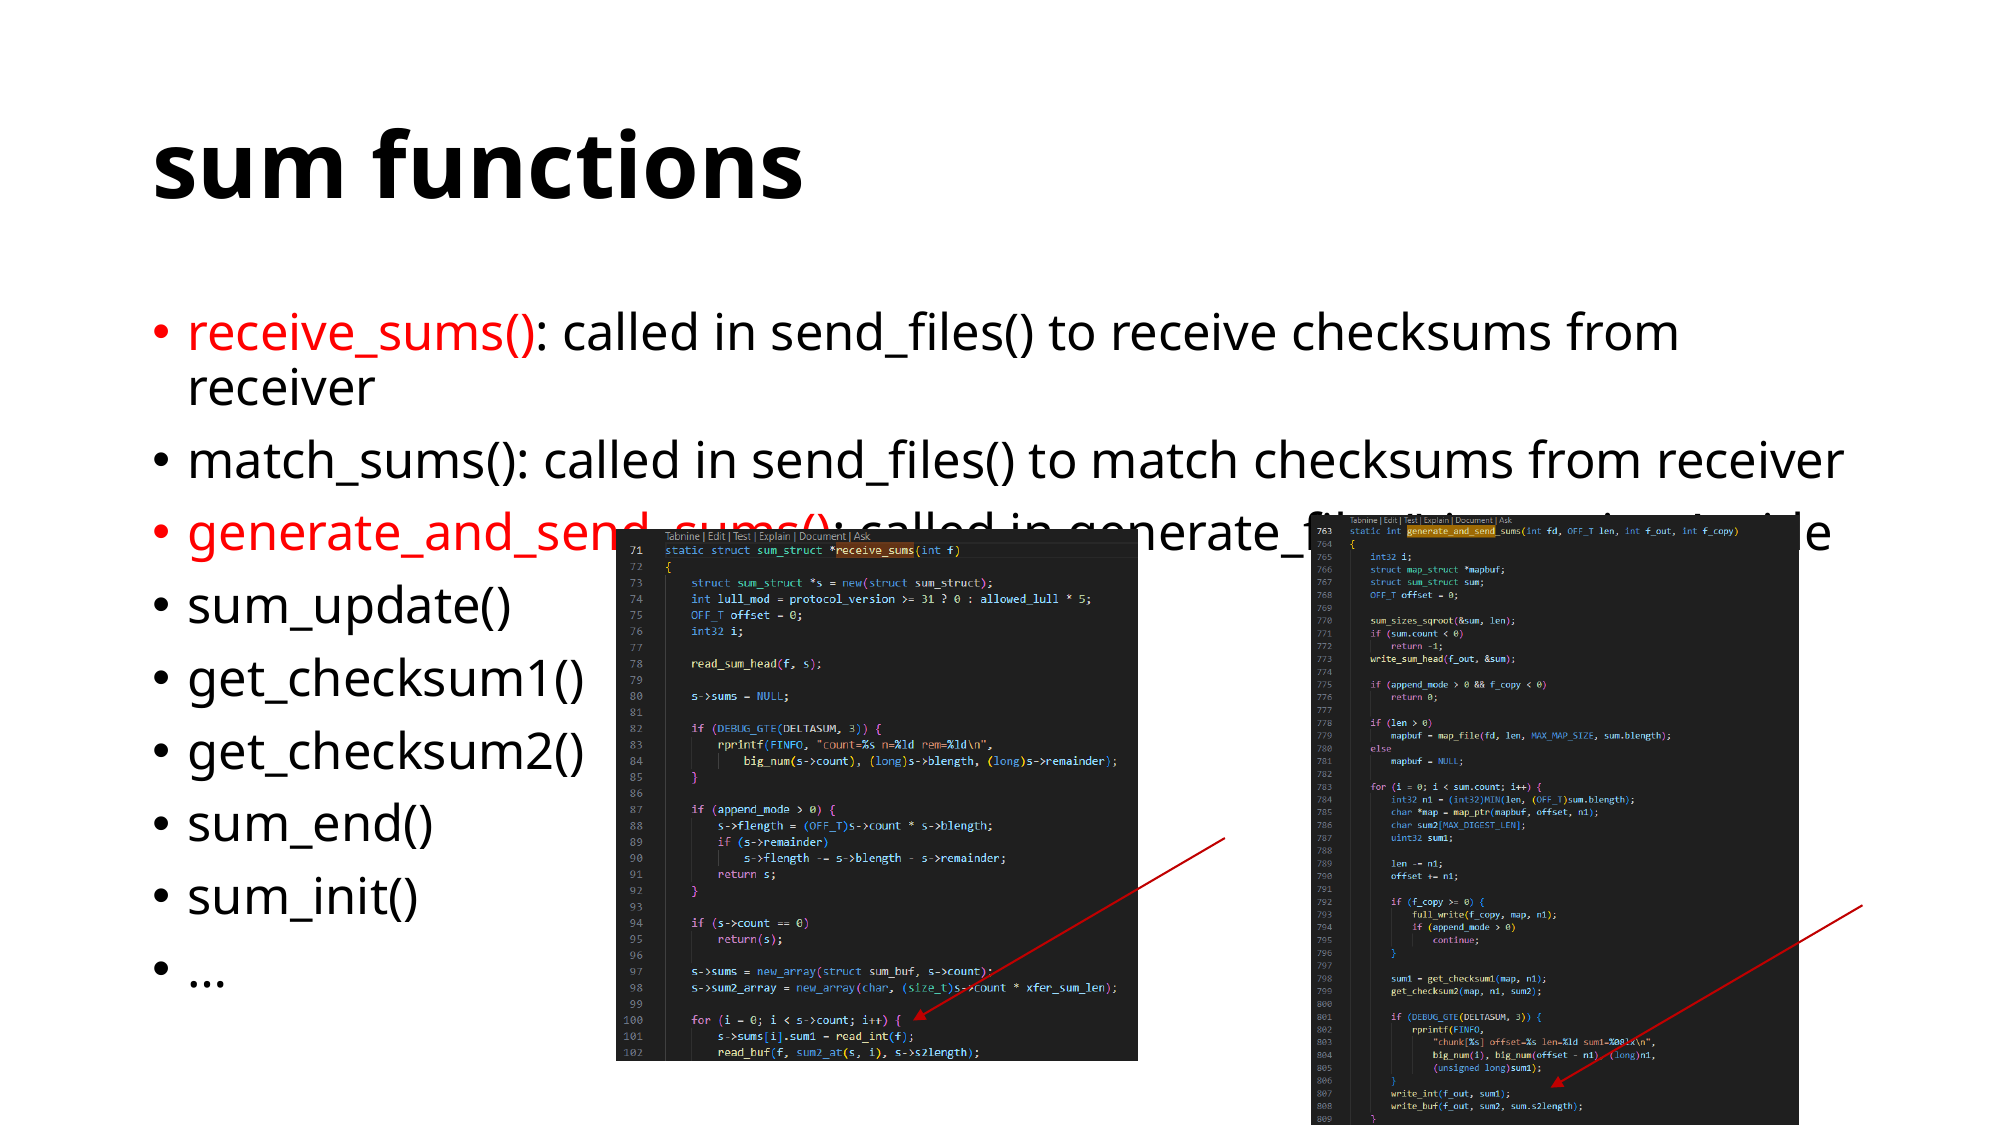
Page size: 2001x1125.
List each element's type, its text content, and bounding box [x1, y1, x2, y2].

picture [1311, 515, 1799, 1125]
picture [616, 529, 1138, 1061]
list receive_sums(): called in send_files() to receive checksums from receiver match_sums(): called in send_files() to match checksums from receiver generate_and_send_sums(): called in generate_files() in receiver’s side sum_update() get_checksum1() get_checksum2() sum_end() sum_init() … [137, 299, 1863, 1014]
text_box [1550, 905, 1863, 1088]
title sum functions [137, 59, 1863, 278]
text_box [912, 838, 1225, 1021]
